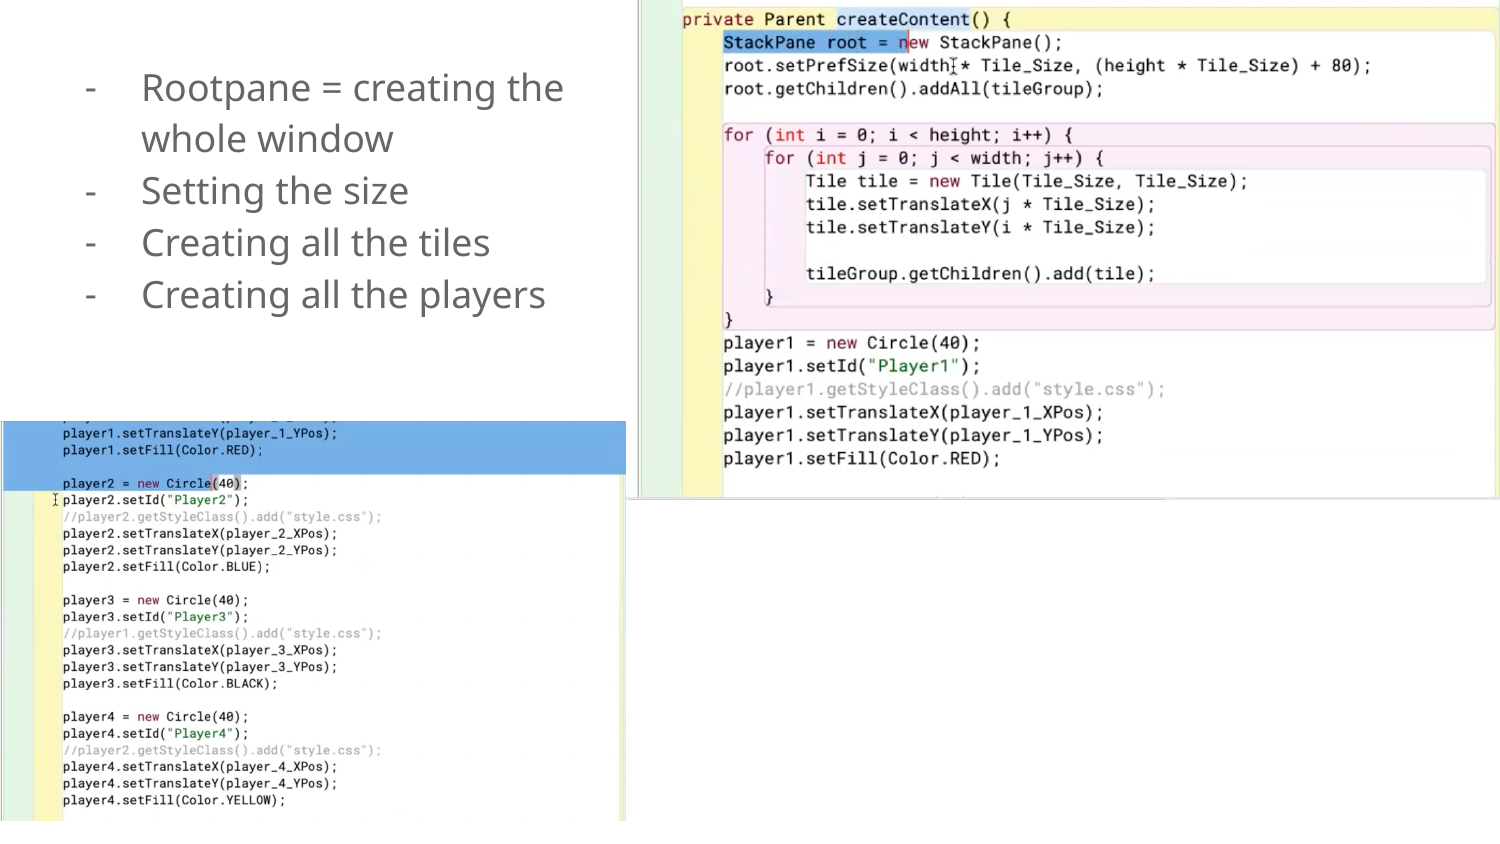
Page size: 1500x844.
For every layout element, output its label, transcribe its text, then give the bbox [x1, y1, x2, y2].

list Rootpane = creating the whole window Setting the size Creating all the tiles Creating all the players [51, 41, 620, 420]
picture [0, 0, 1500, 822]
